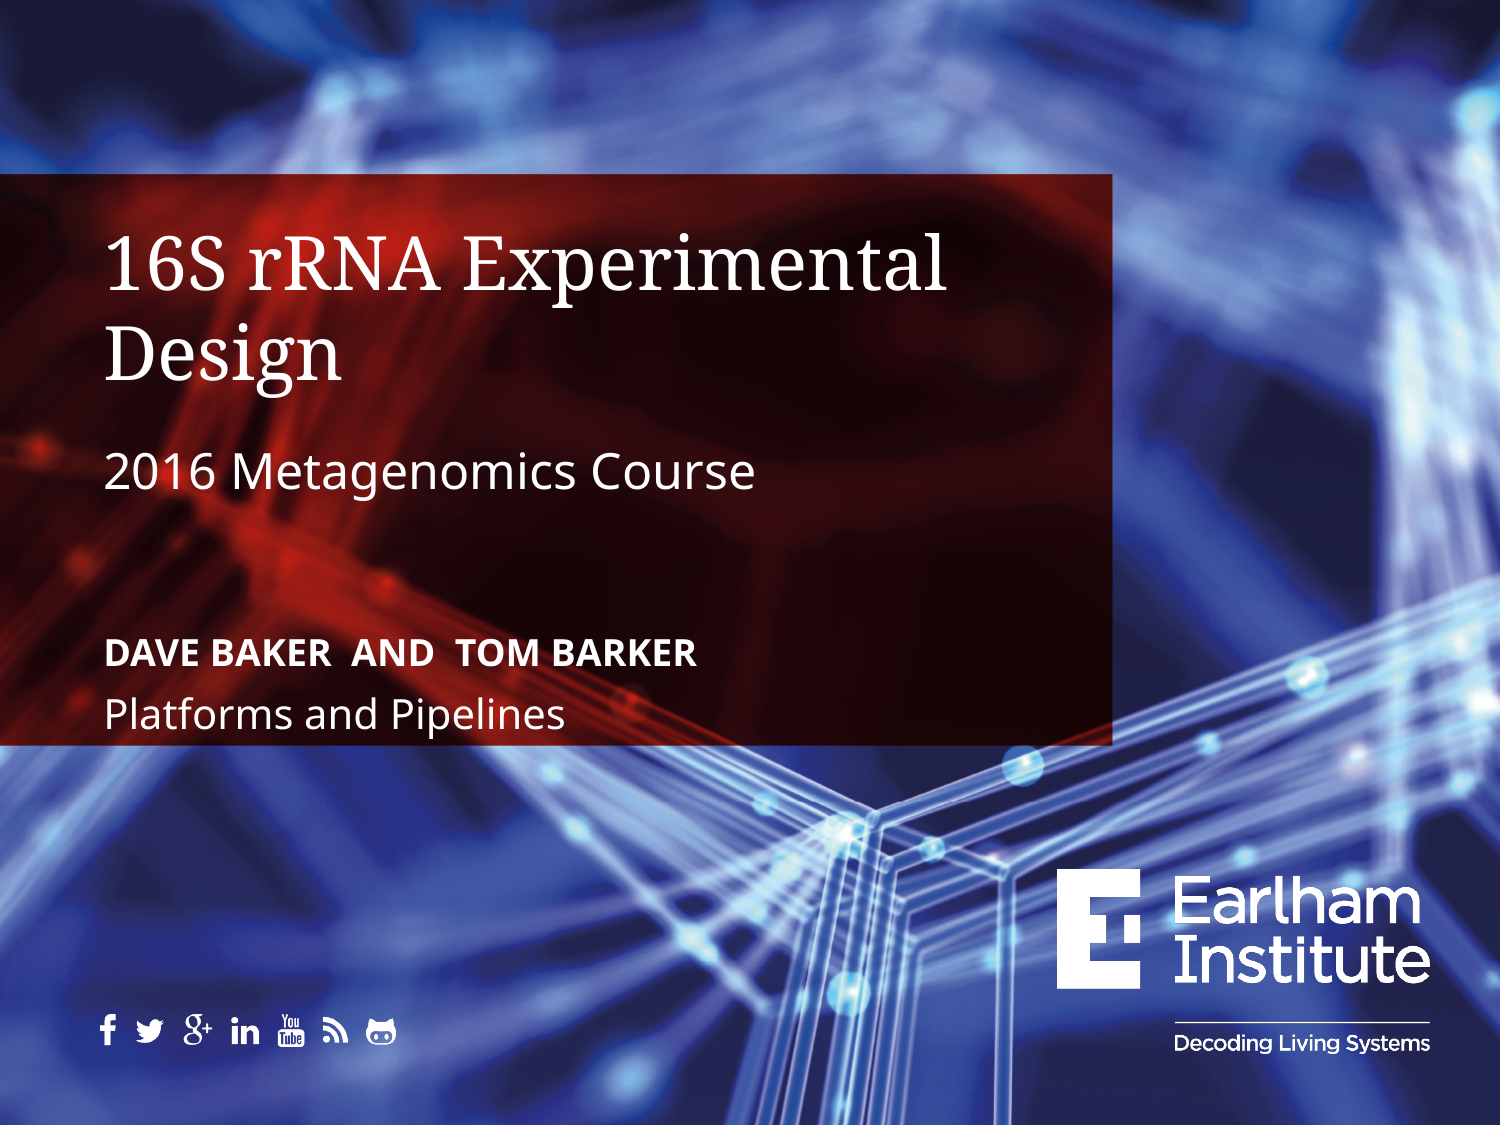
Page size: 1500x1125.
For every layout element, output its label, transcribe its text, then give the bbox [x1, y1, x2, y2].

title 16S rRNA Experimental Design [88, 208, 1117, 421]
list Platforms and Pipelines [88, 680, 786, 740]
picture [0, 0, 1500, 1125]
subtitle 2016 Metagenomics Course [88, 432, 786, 575]
list Dave baker and tom barker [88, 621, 786, 680]
